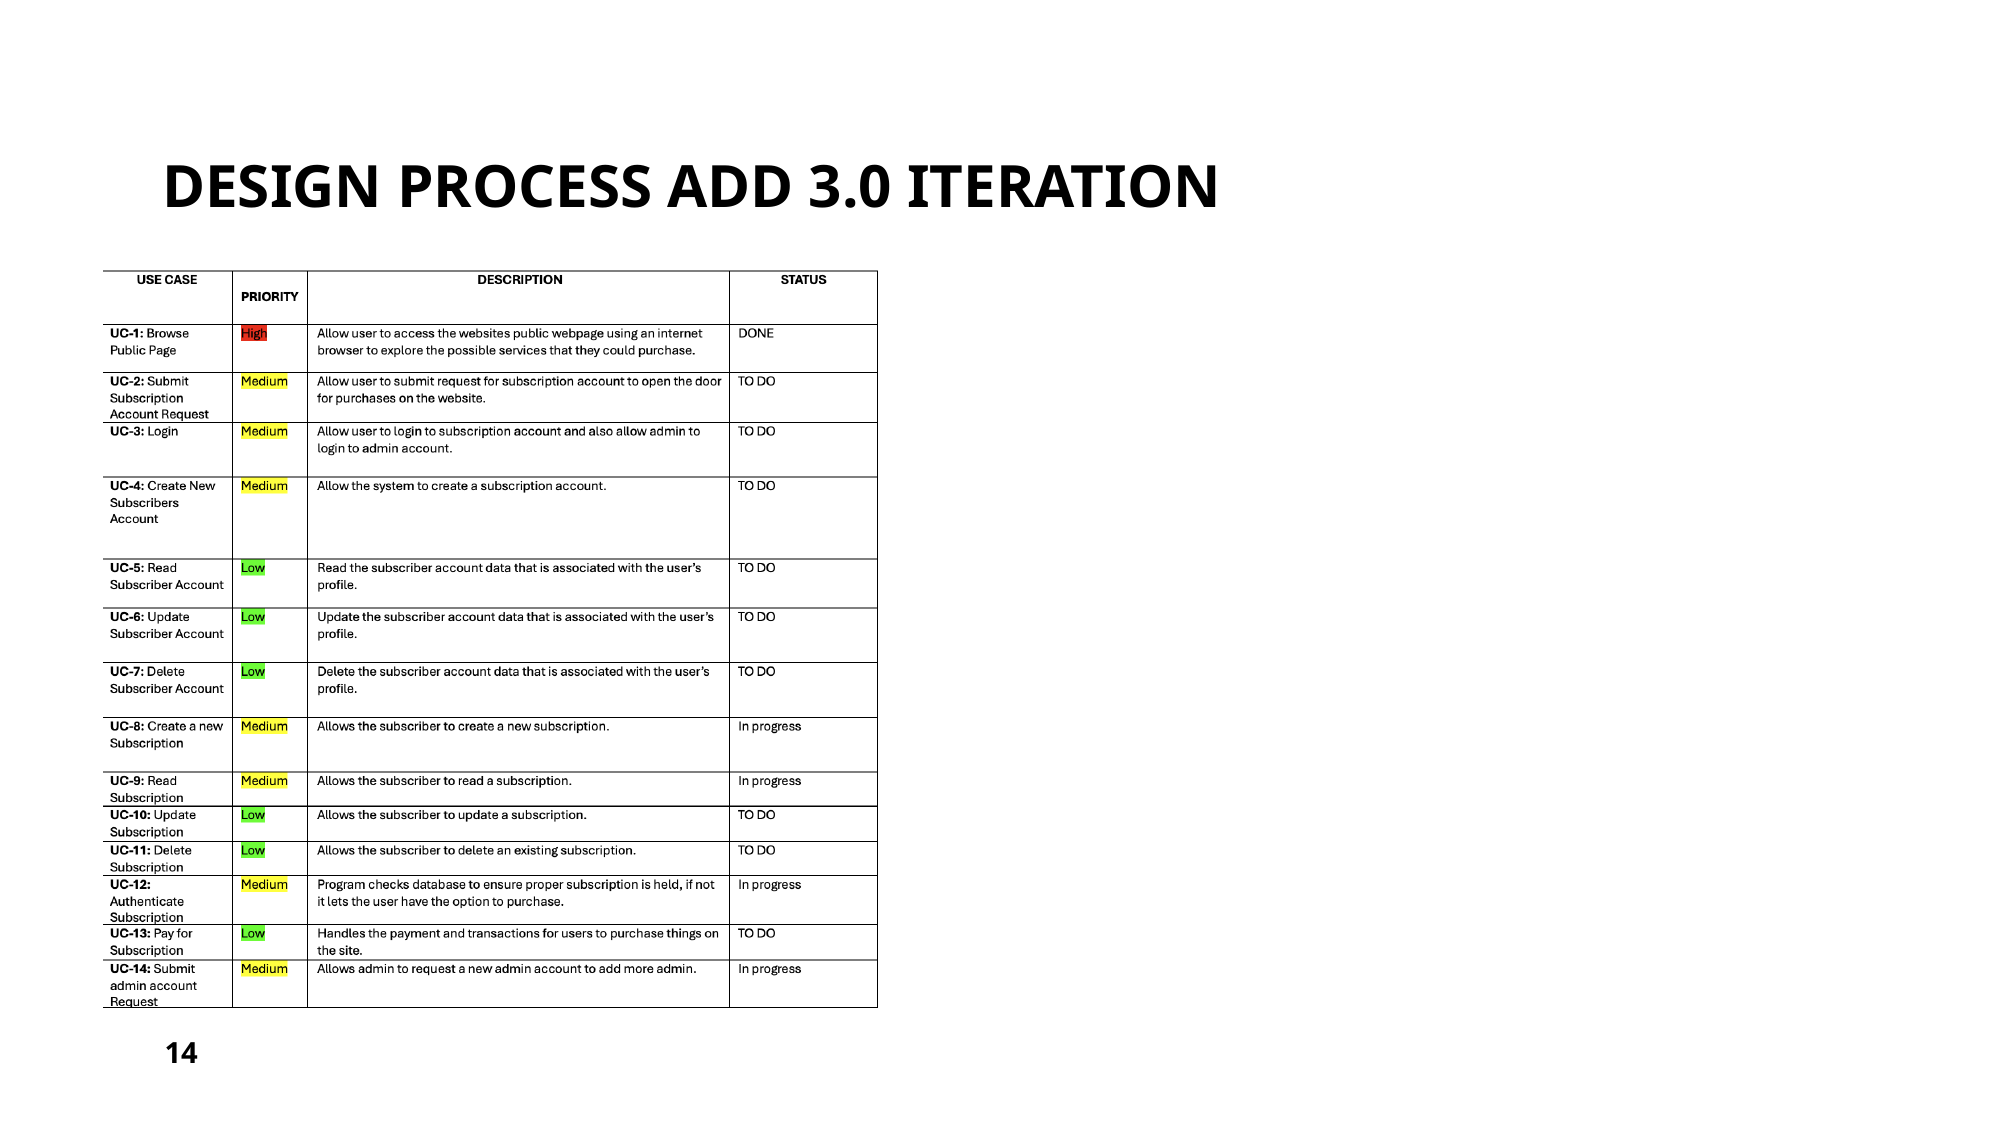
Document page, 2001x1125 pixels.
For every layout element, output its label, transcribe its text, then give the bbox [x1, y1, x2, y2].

title Design process add 3.0 iteration [147, 72, 1514, 228]
picture [103, 269, 879, 1008]
slide_number 14 [149, 1024, 345, 1085]
